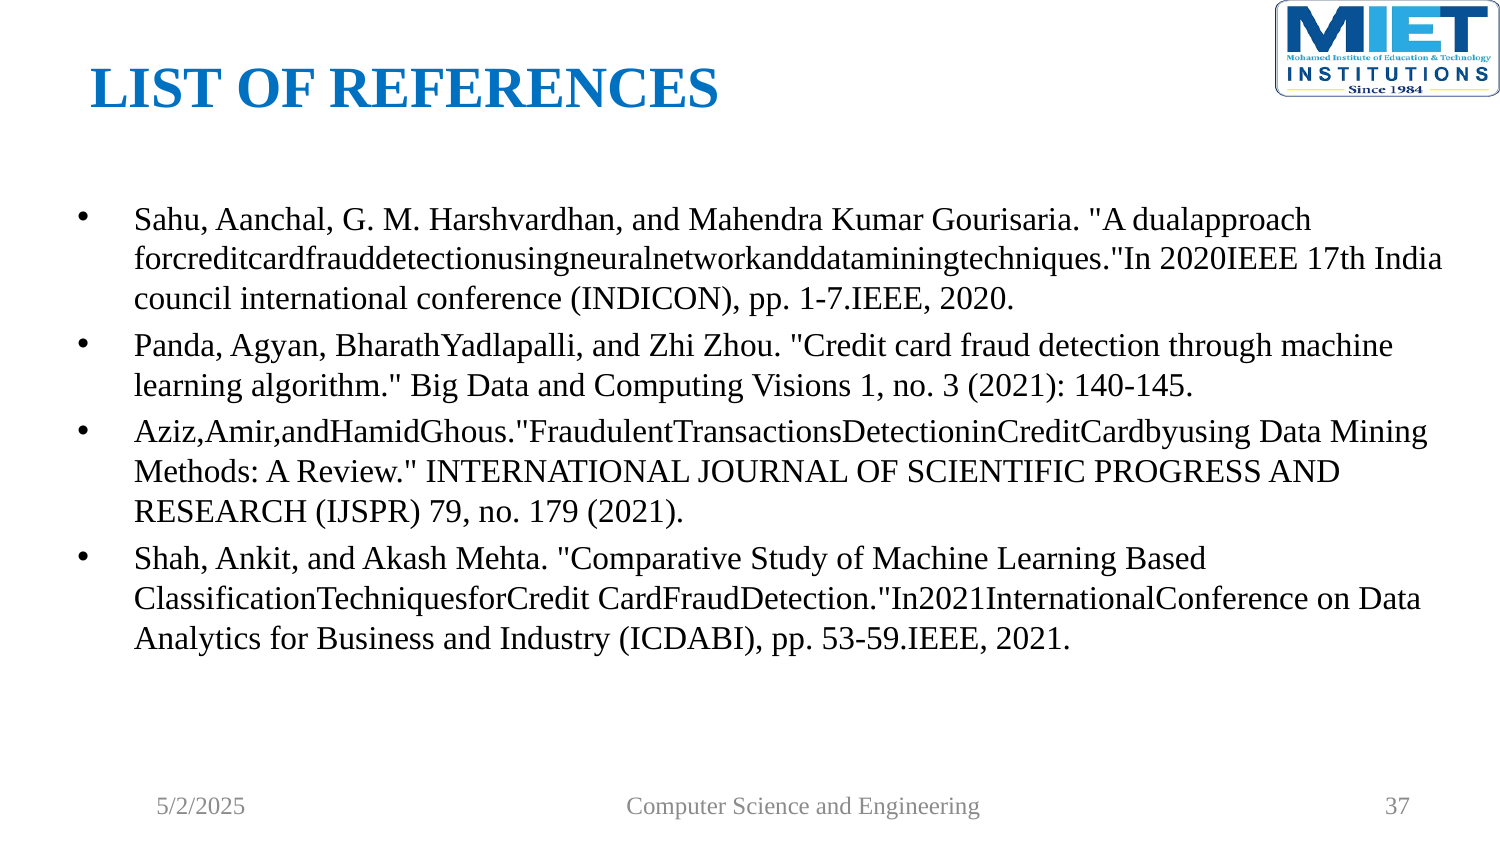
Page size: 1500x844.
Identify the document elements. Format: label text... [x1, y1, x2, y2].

footer 5/2/2025 Computer Science and Engineering [0, 782, 1150, 828]
slide_number 37 [1150, 782, 1425, 828]
picture [1274, 0, 1500, 97]
list Sahu, Aanchal, G. M. Harshvardhan, and Mahendra Kumar Gourisaria. "A dualapproach forcreditcardfrauddetectionusingneuralnetworkanddataminingtechniques."In 2020IEEE 17th India council international conference (INDICON), pp. 1-7.IEEE, 2020. Panda, Agyan, BharathYadlapalli, and Zhi Zhou. "Credit card fraud detection through machine learning algorithm." Big Data and Computing Visions 1, no. 3 (2021): 140-145. Aziz,Amir,andHamidGhous."FraudulentTransactionsDetectioninCreditCardbyusing Data Mining Methods: A Review." INTERNATIONAL JOURNAL OF SCIENTIFIC PROGRESS AND RESEARCH (IJSPR) 79, no. 179 (2021). Shah, Ankit, and Akash Mehta. "Comparative Study of Machine Learning Based ClassificationTechniquesforCredit CardFraudDetection."In2021InternationalConference on Data Analytics for Business and Industry (ICDABI), pp. 53-59.IEEE, 2021. [62, 181, 1463, 671]
title LIST OF REFERENCES [75, 33, 1425, 135]
